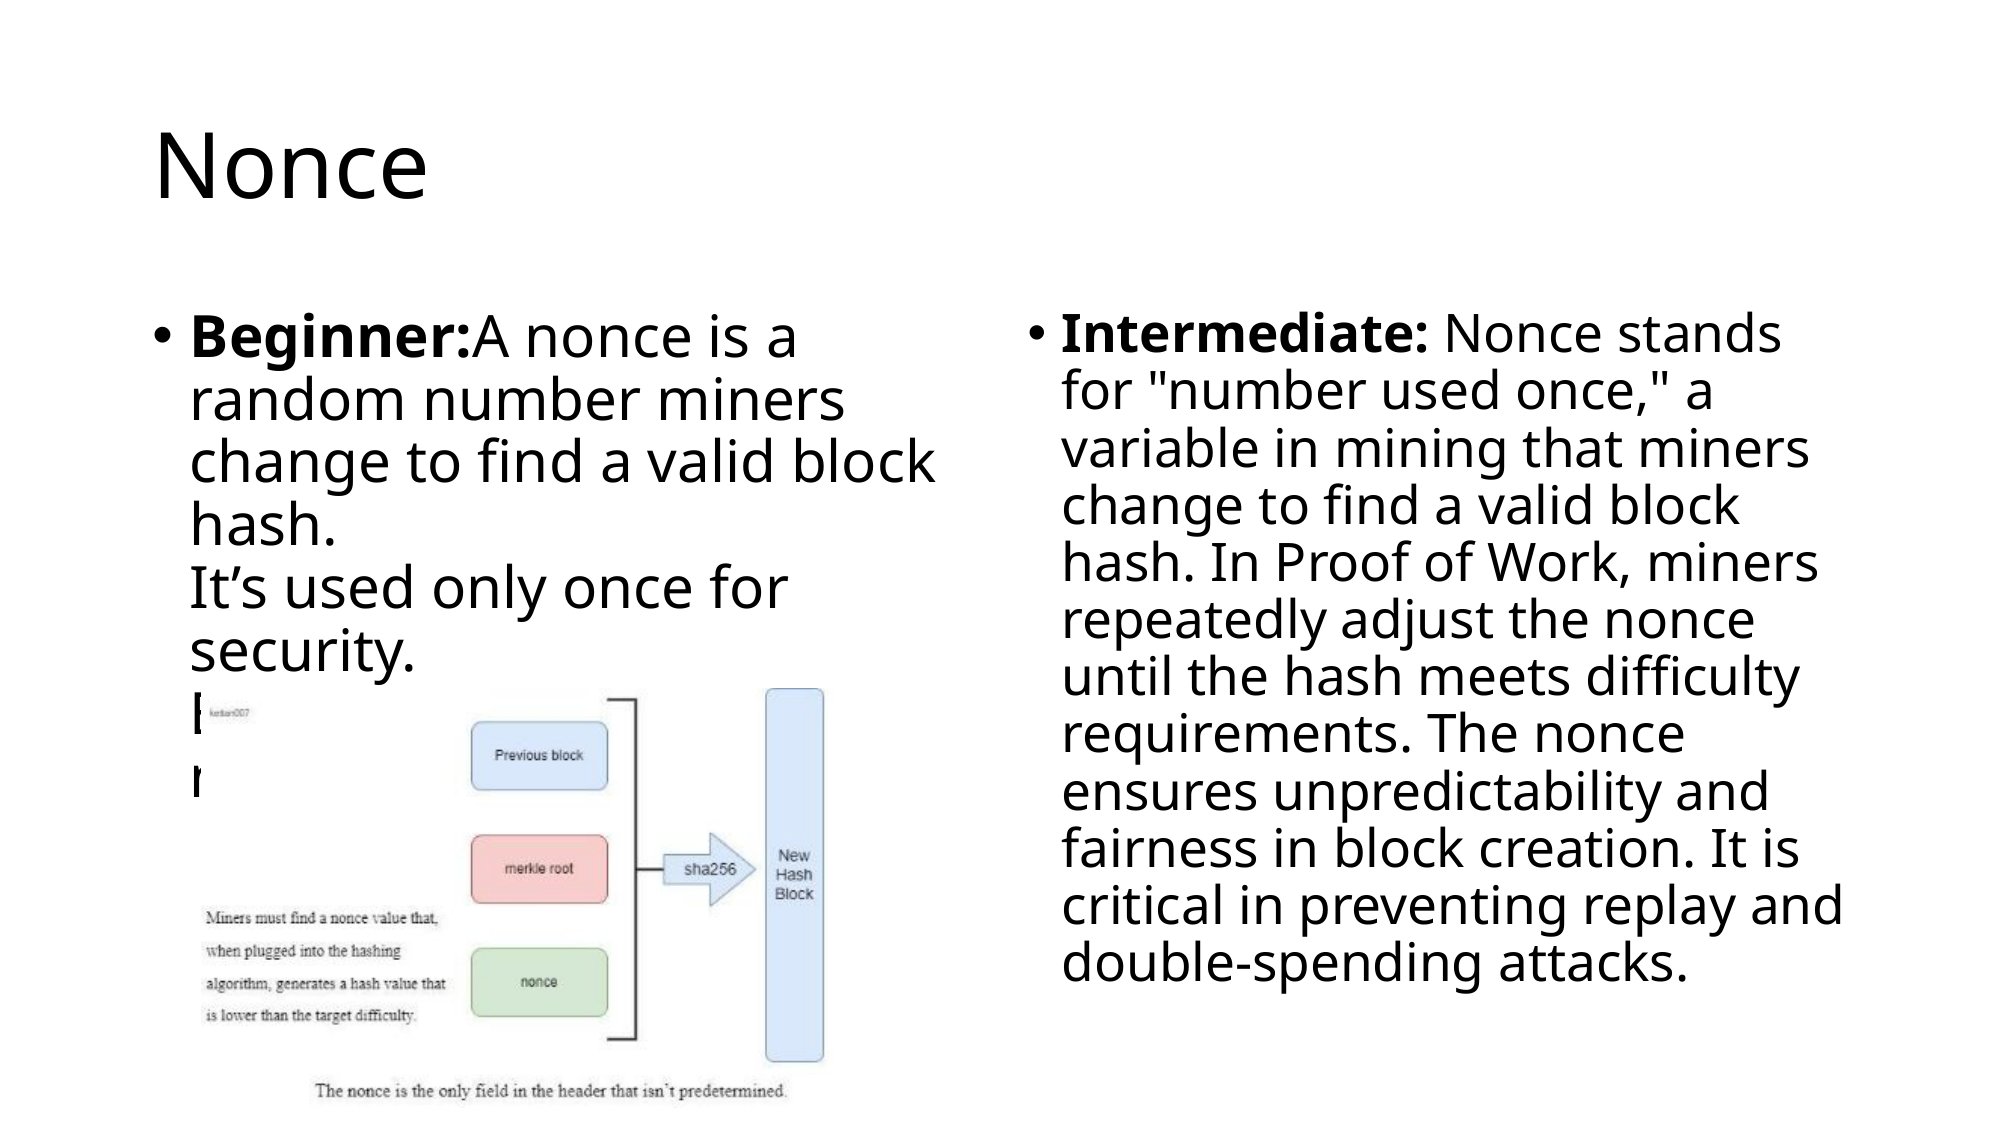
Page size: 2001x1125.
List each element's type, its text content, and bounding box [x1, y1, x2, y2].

picture [201, 688, 847, 1109]
title Nonce [137, 59, 1863, 278]
list Beginner:A nonce is a random number miners change to find a valid block hash. It’s used only once for security. Example: Adjusting the nonce in Bitcoin mining. [137, 299, 988, 1014]
list Intermediate: Nonce stands for "number used once," a variable in mining that miners change to find a valid block hash. In Proof of Work, miners repeatedly adjust the nonce until the hash meets difficulty requirements. The nonce ensures unpredictability and fairness in block creation. It is critical in preventing replay and double-spending attacks. [1012, 299, 1863, 1014]
